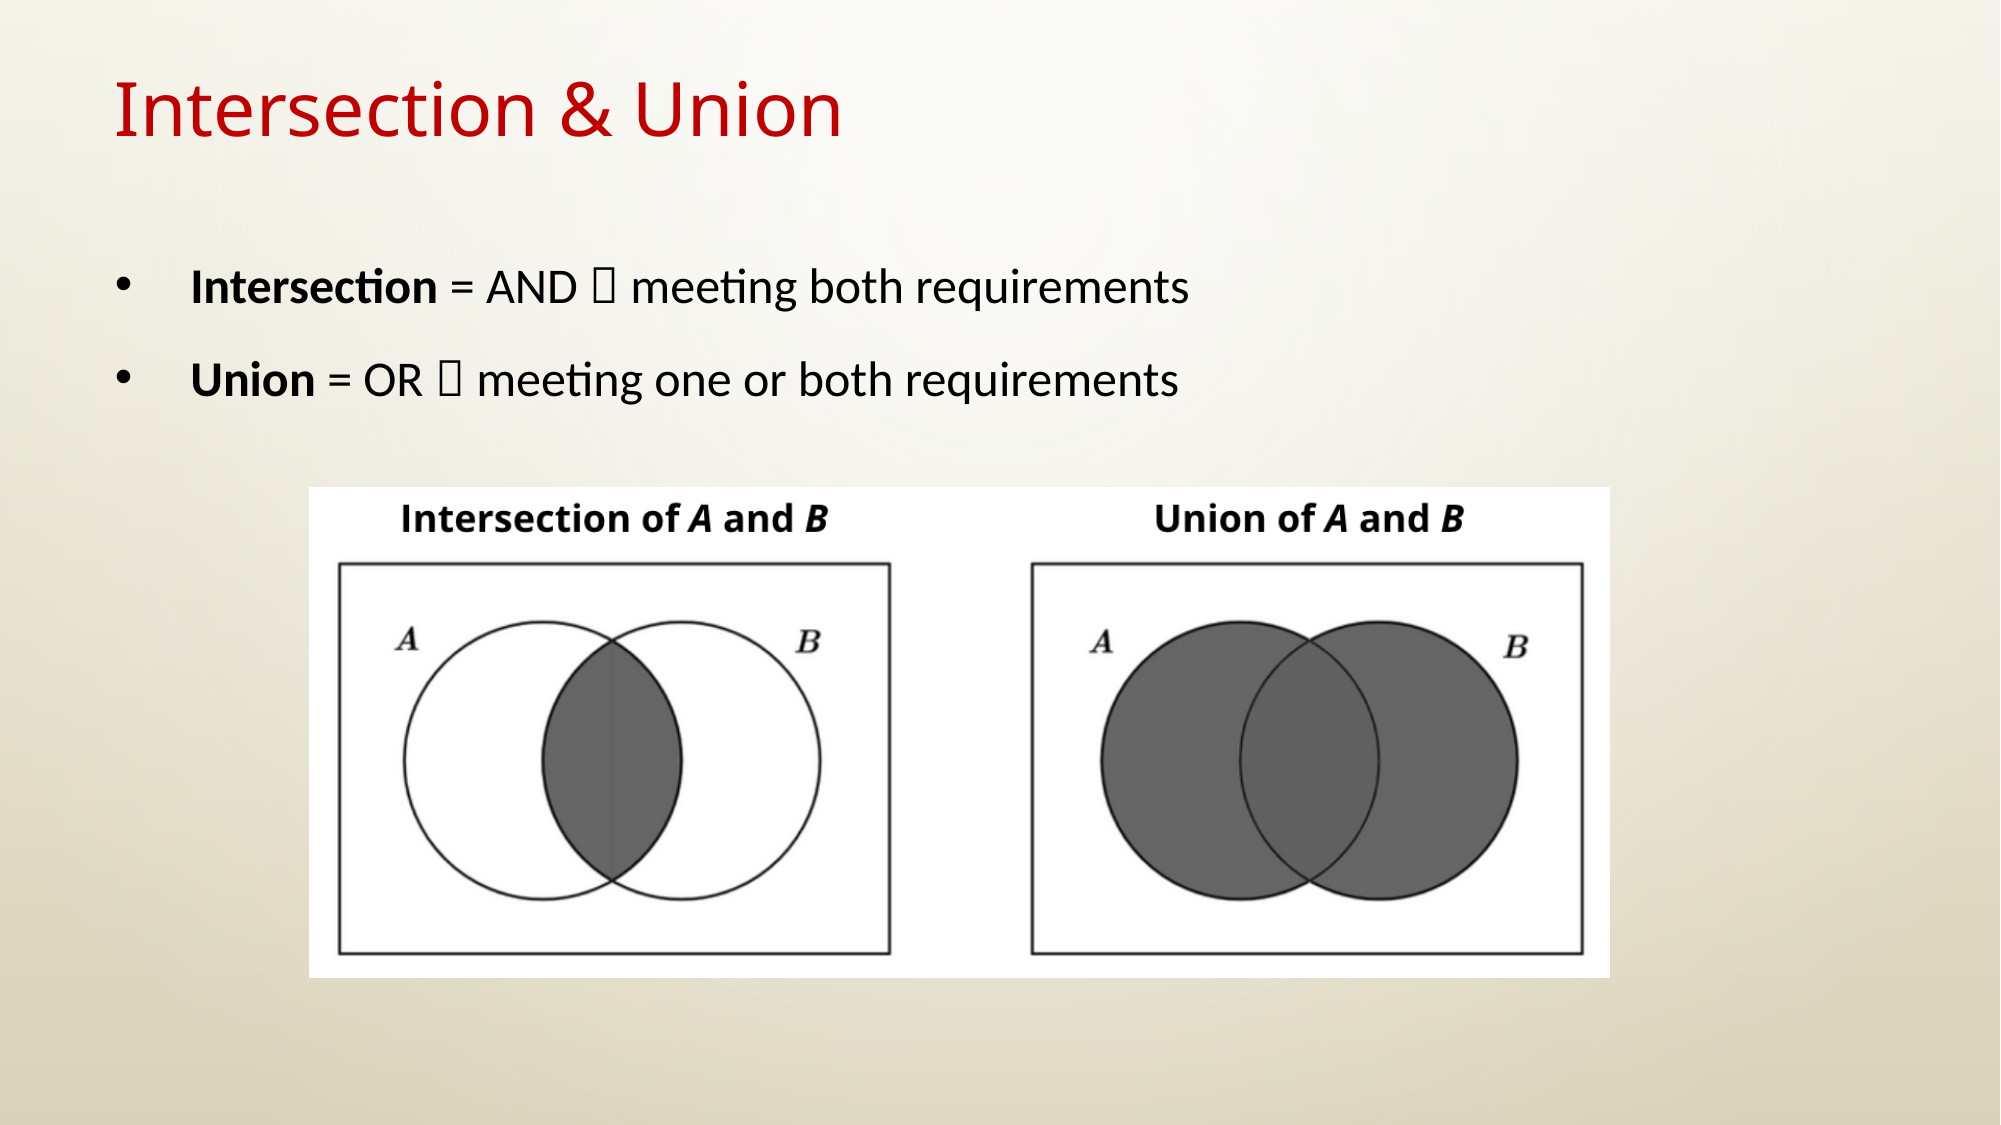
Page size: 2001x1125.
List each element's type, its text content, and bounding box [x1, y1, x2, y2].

title Intersection & Union [99, 64, 1900, 215]
table_cell 10 [0, 0, 2000, 176]
list Intersection = AND  meeting both requirements Union = OR  meeting one or both requirements [99, 234, 1900, 454]
picture [309, 487, 1610, 978]
